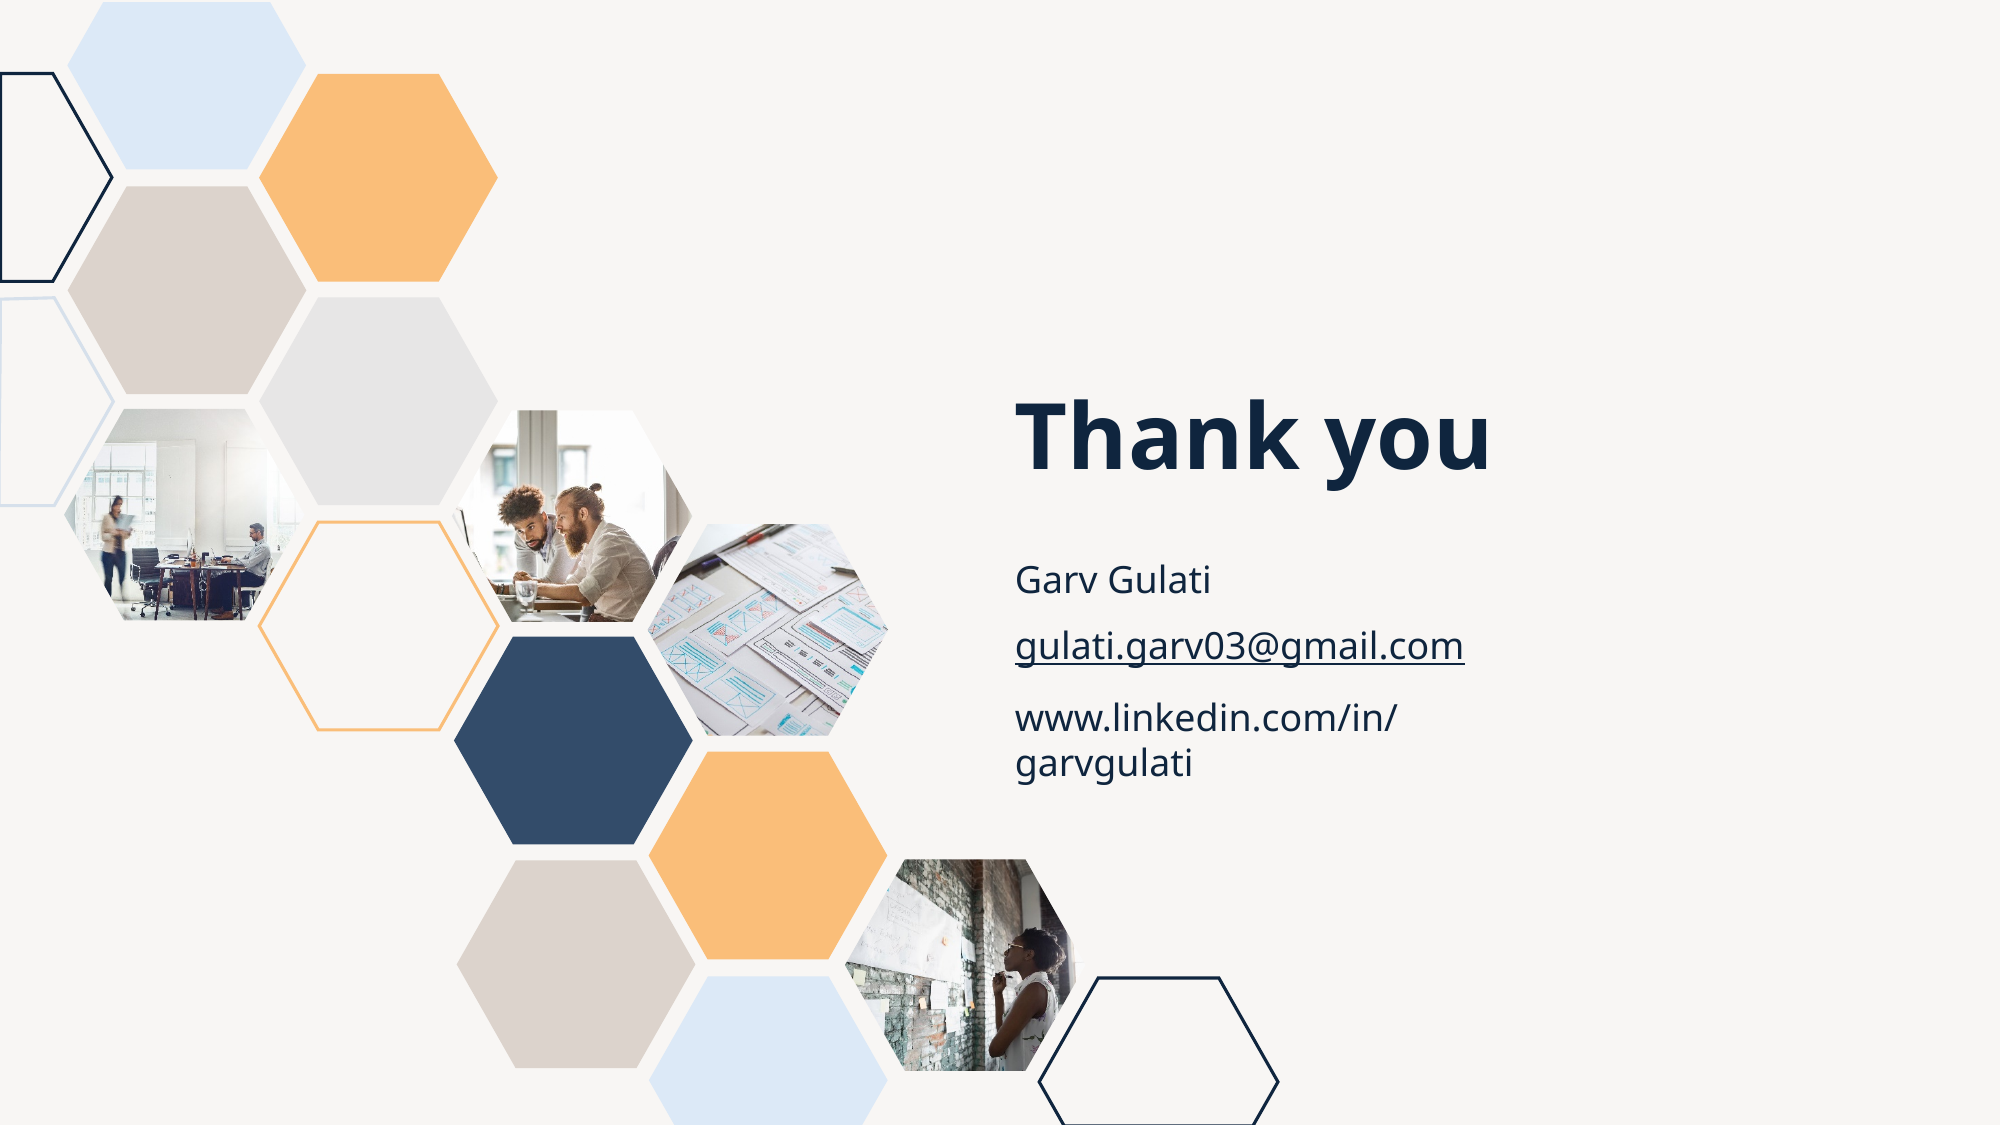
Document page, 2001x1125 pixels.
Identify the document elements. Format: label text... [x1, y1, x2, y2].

picture [451, 410, 889, 736]
picture [64, 408, 305, 621]
list Garv Gulati gulati.garv03@gmail.com www.linkedin.com/in/garvgulati [999, 548, 1590, 858]
picture [844, 859, 1086, 1071]
title Thank you [999, 279, 1830, 497]
